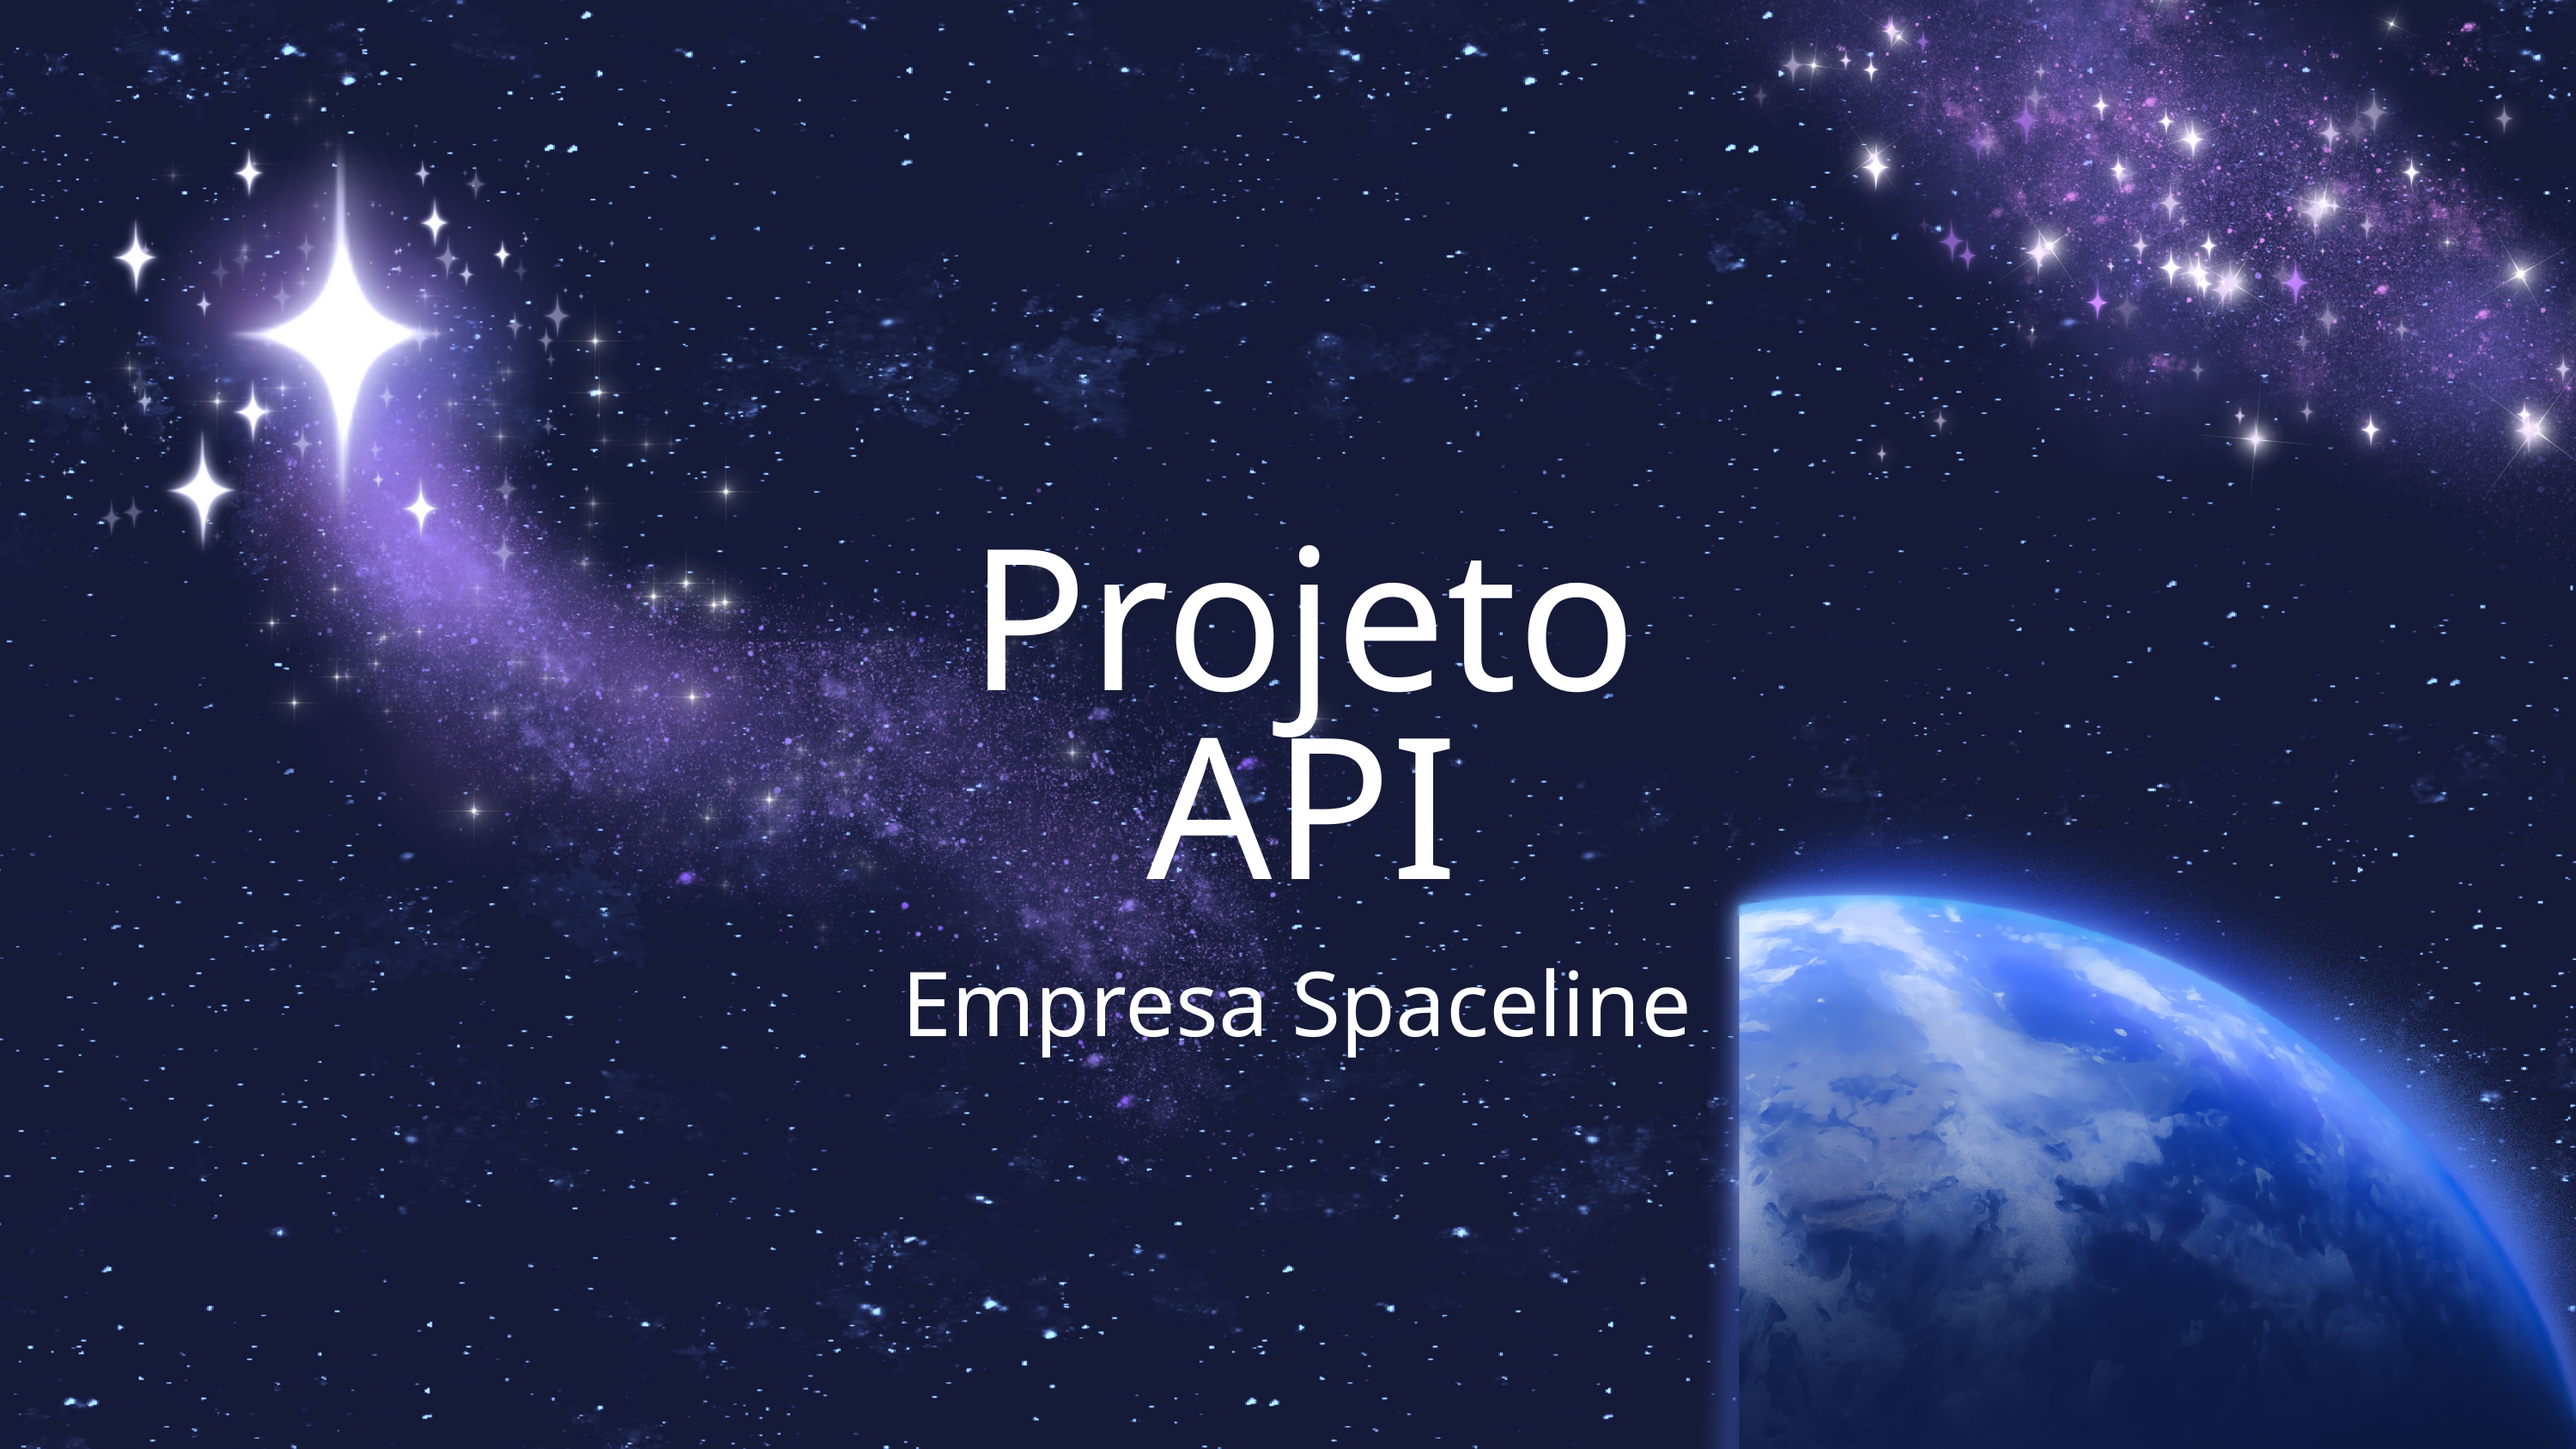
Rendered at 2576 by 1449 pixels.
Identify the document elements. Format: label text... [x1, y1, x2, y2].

text_box Projeto API [659, 541, 1947, 919]
text_box [1588, 0, 2576, 627]
text_box [1947, 627, 2576, 786]
text_box [49, 46, 1434, 1206]
text_box Empresa Spaceline [653, 929, 1941, 1054]
text_box [1697, 786, 2576, 1449]
text_box [0, 0, 1697, 1449]
